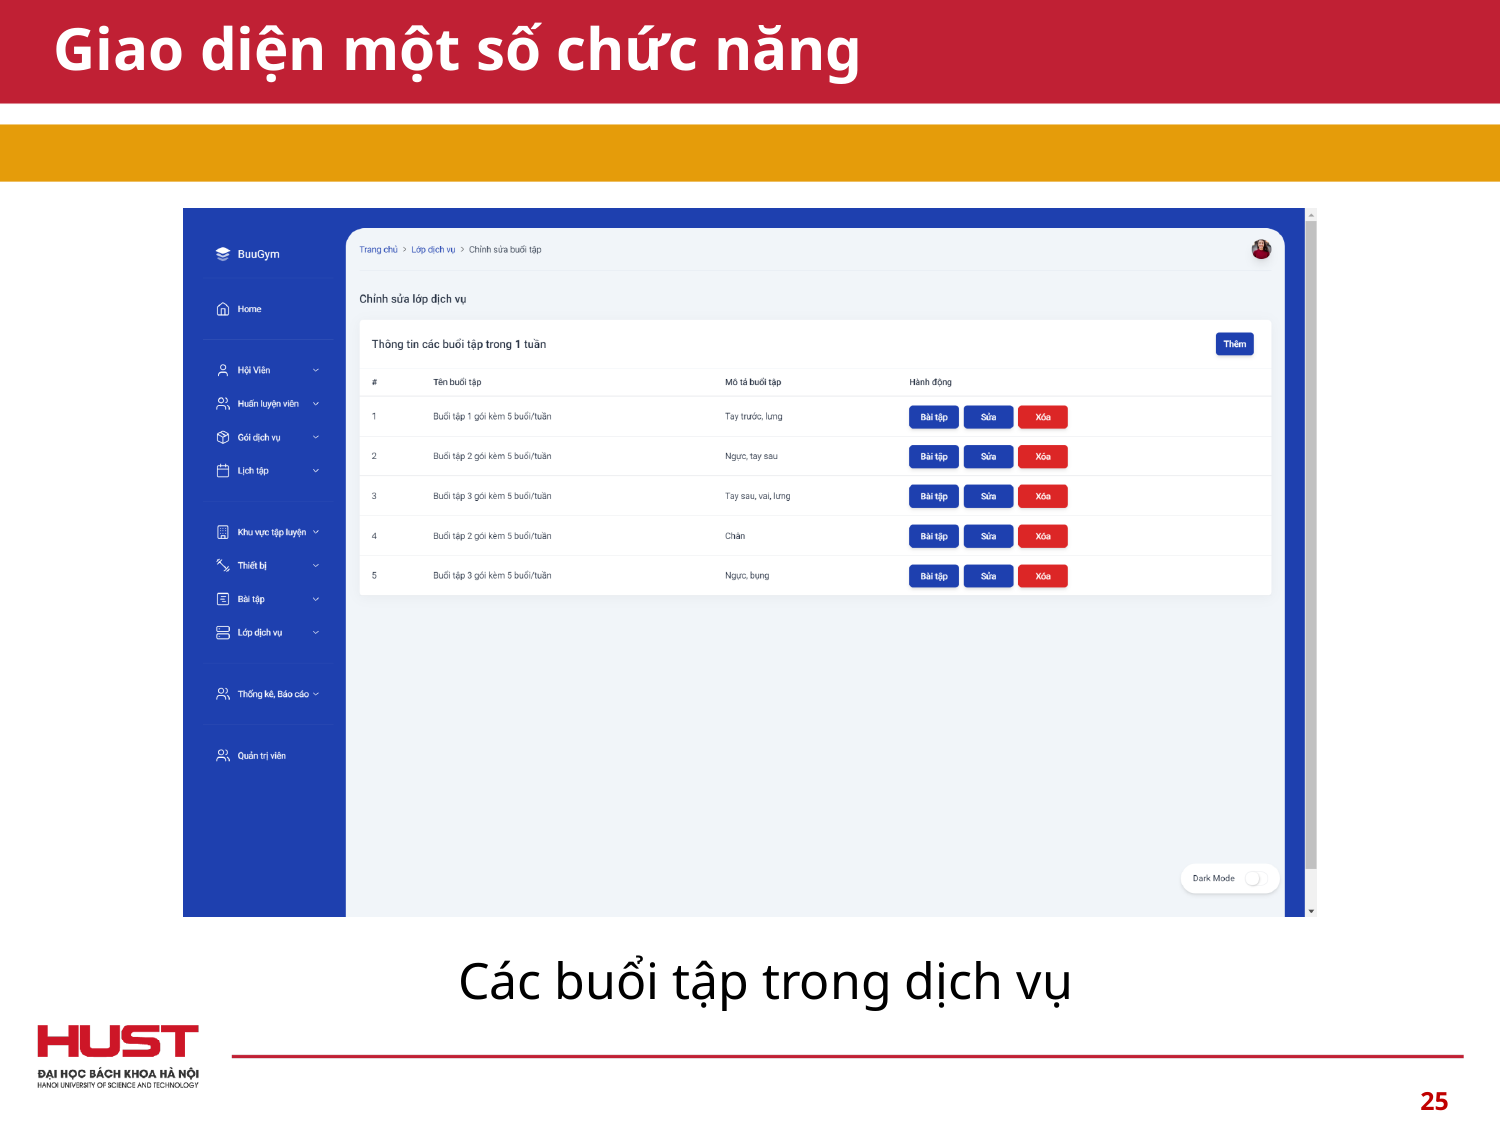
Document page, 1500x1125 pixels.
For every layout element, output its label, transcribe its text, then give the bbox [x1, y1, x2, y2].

title Giao diện một số chức năng [38, 12, 1462, 87]
text_box Các buổi tập trong dịch vụ [397, 942, 1134, 1018]
picture [0, 0, 1500, 1125]
slide_number 25 [1126, 1078, 1464, 1125]
